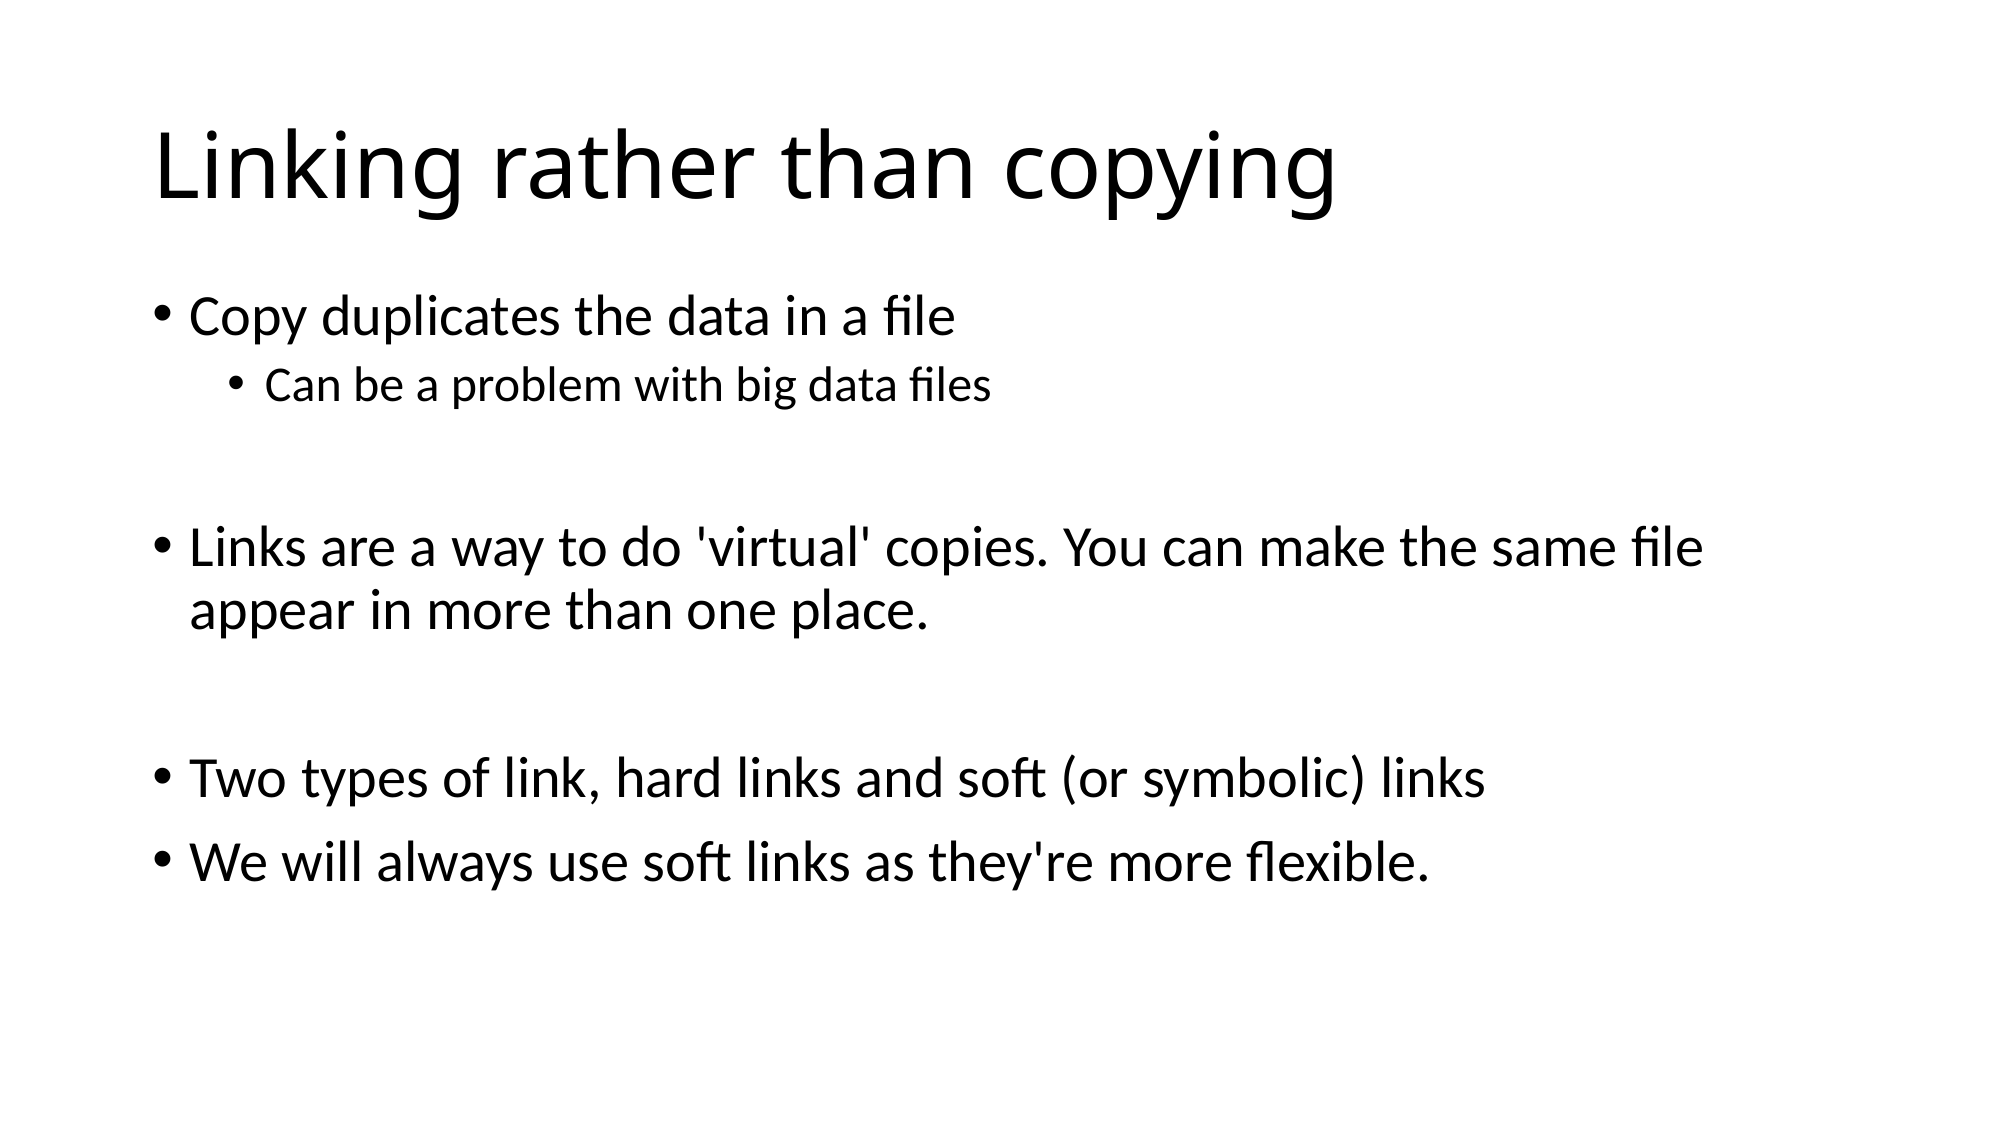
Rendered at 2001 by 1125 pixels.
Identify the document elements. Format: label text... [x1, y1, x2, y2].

list Copy duplicates the data in a file Can be a problem with big data files Links are a way to do 'virtual' copies. You can make the same file appear in more than one place. Two types of link, hard links and soft (or symbolic) links We will always use soft links as they're more flexible. [137, 277, 1863, 1100]
title Linking rather than copying [137, 59, 1863, 277]
